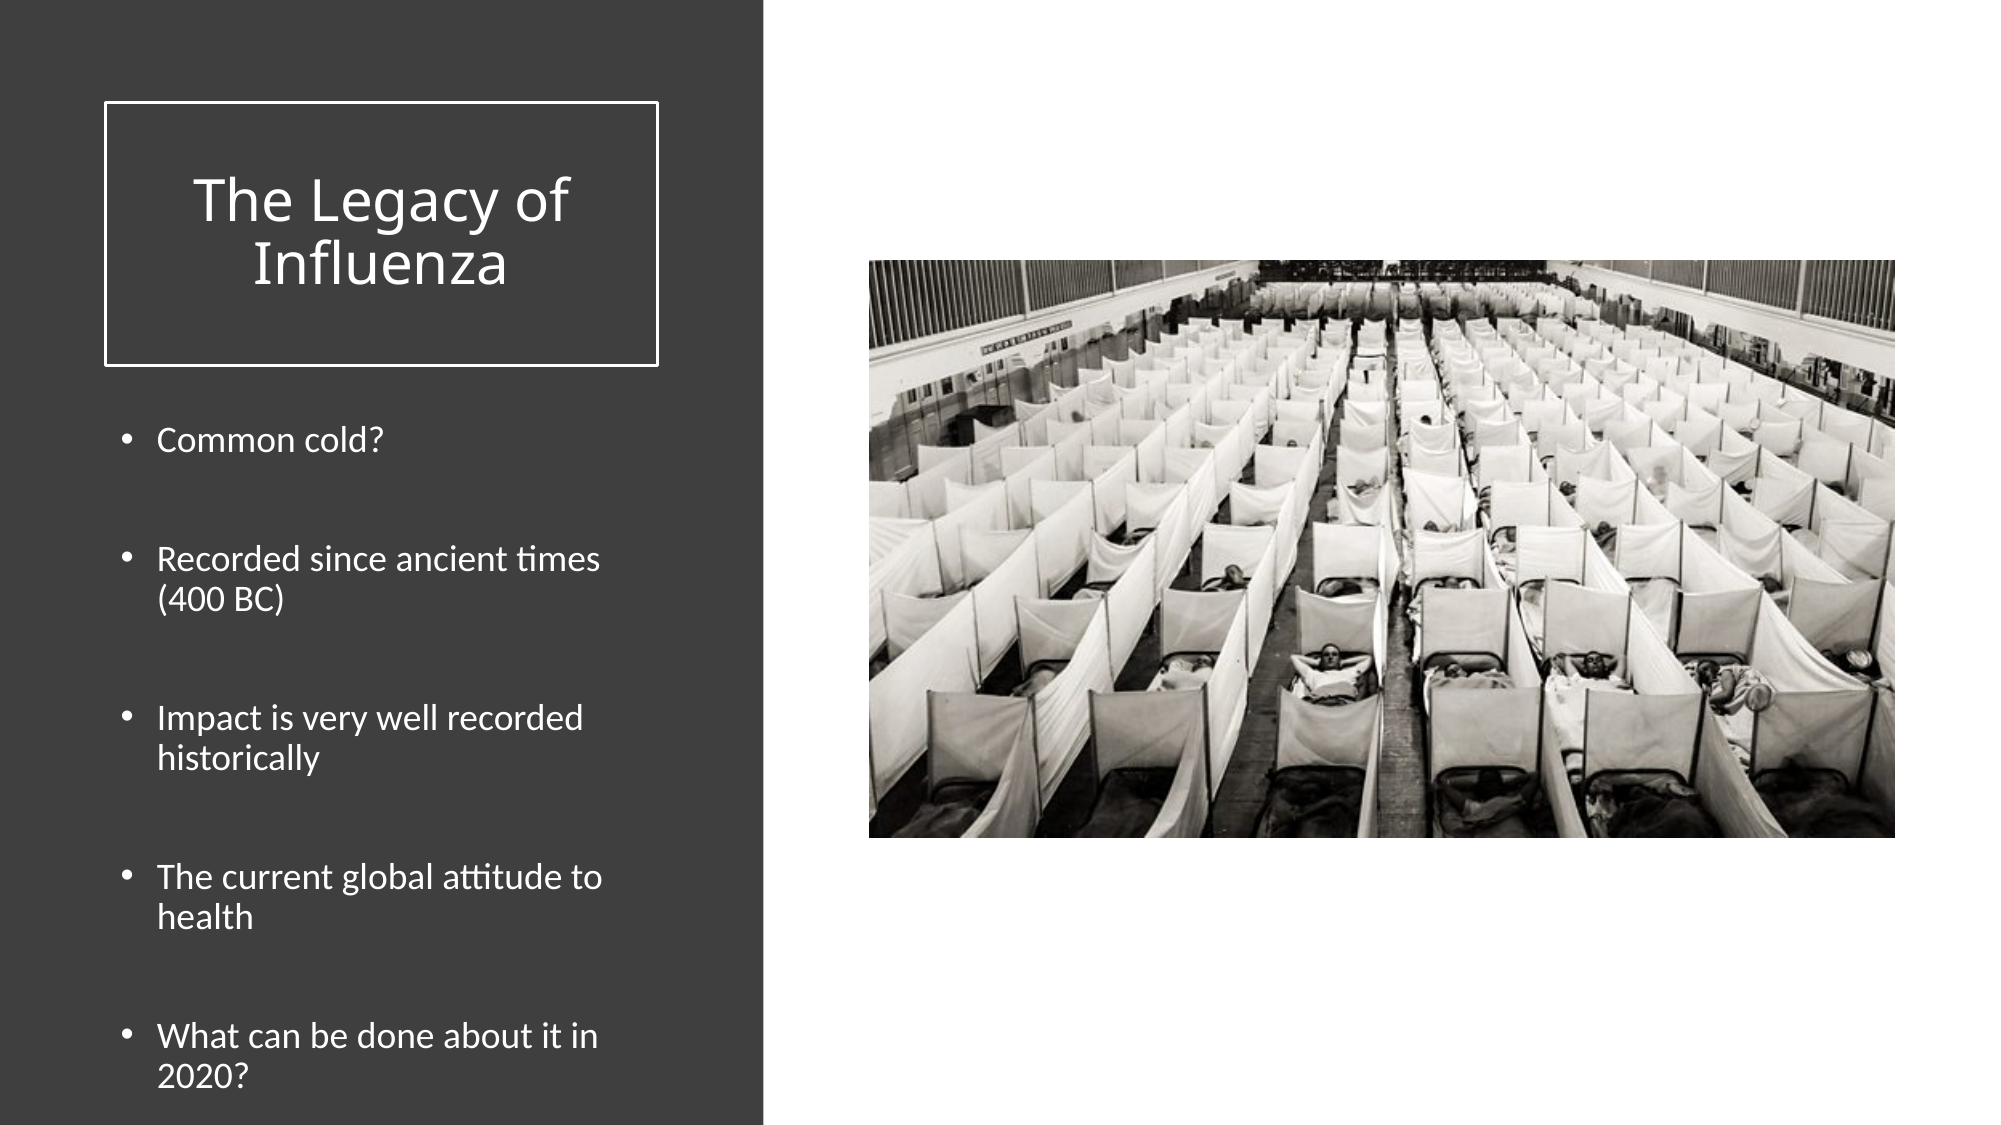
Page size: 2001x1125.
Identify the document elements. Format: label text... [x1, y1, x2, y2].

list Common cold? Recorded since ancient times (400 BC) Impact is very well recorded historically The current global attitude to health What can be done about it in 2020? [105, 412, 658, 1106]
picture [869, 260, 1895, 838]
title The Legacy of Influenza [105, 102, 658, 366]
text_box [0, 0, 764, 1125]
